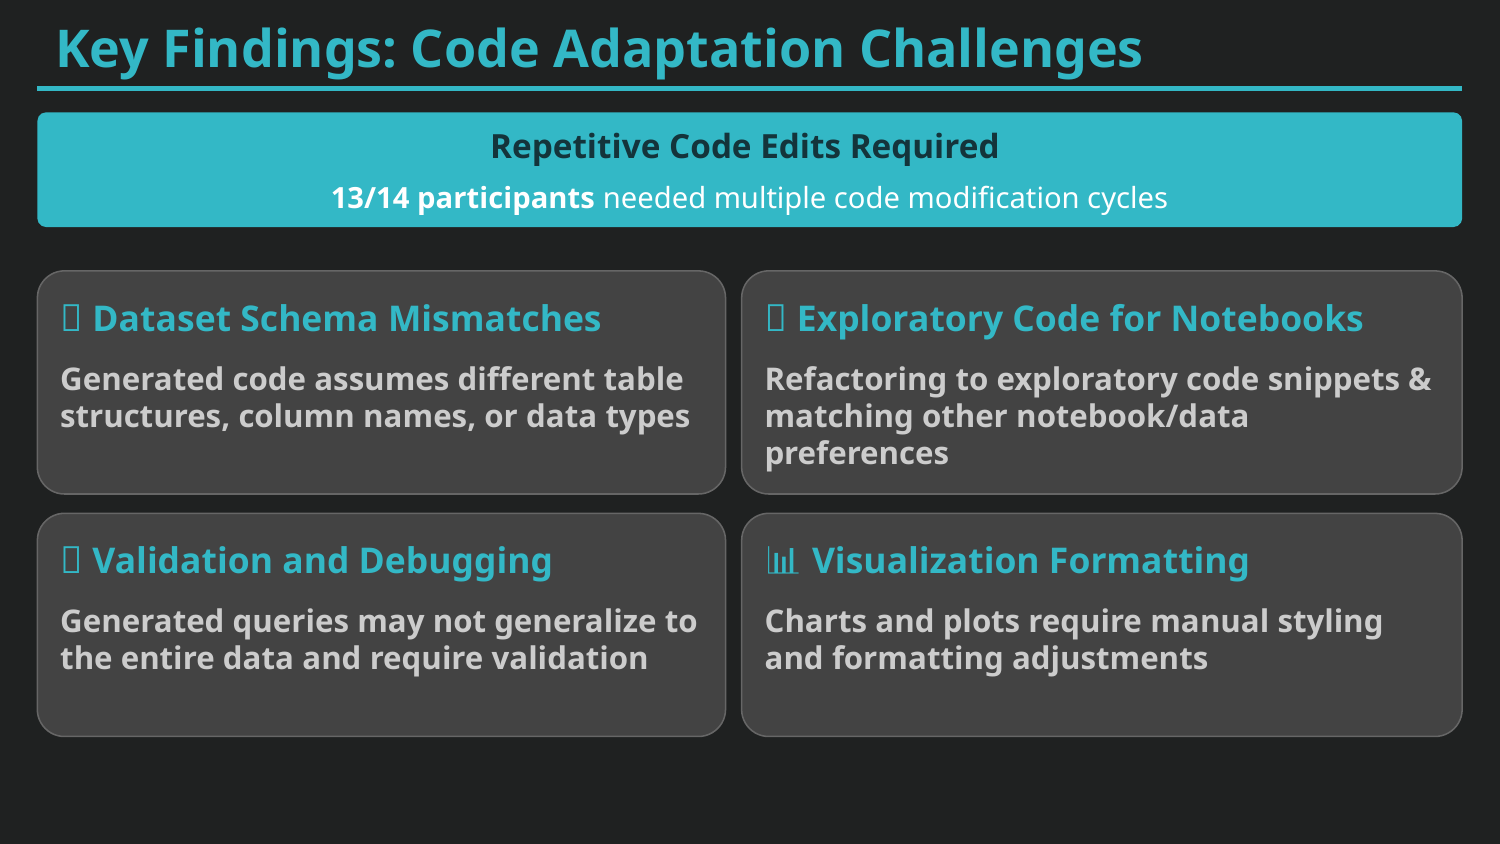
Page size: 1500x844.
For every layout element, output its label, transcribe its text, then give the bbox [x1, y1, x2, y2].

text_box 🔧 Dataset Schema Mismatches Generated code assumes different table structures, column names, or data types [37, 270, 726, 494]
text_box Key Findings: Code Adaptation Challenges [40, 0, 1500, 93]
text_box 🐞 Validation and Debugging Generated queries may not generalize to the entire data and require validation [37, 513, 726, 737]
text_box 📗 Exploratory Code for Notebooks Refactoring to exploratory code snippets & matching other notebook/data preferences [741, 270, 1463, 494]
text_box Repetitive Code Edits Required 13/14 participants needed multiple code modification cycles [37, 112, 1463, 228]
text_box 📊 Visualization Formatting Charts and plots require manual styling and formatting adjustments [741, 513, 1463, 737]
